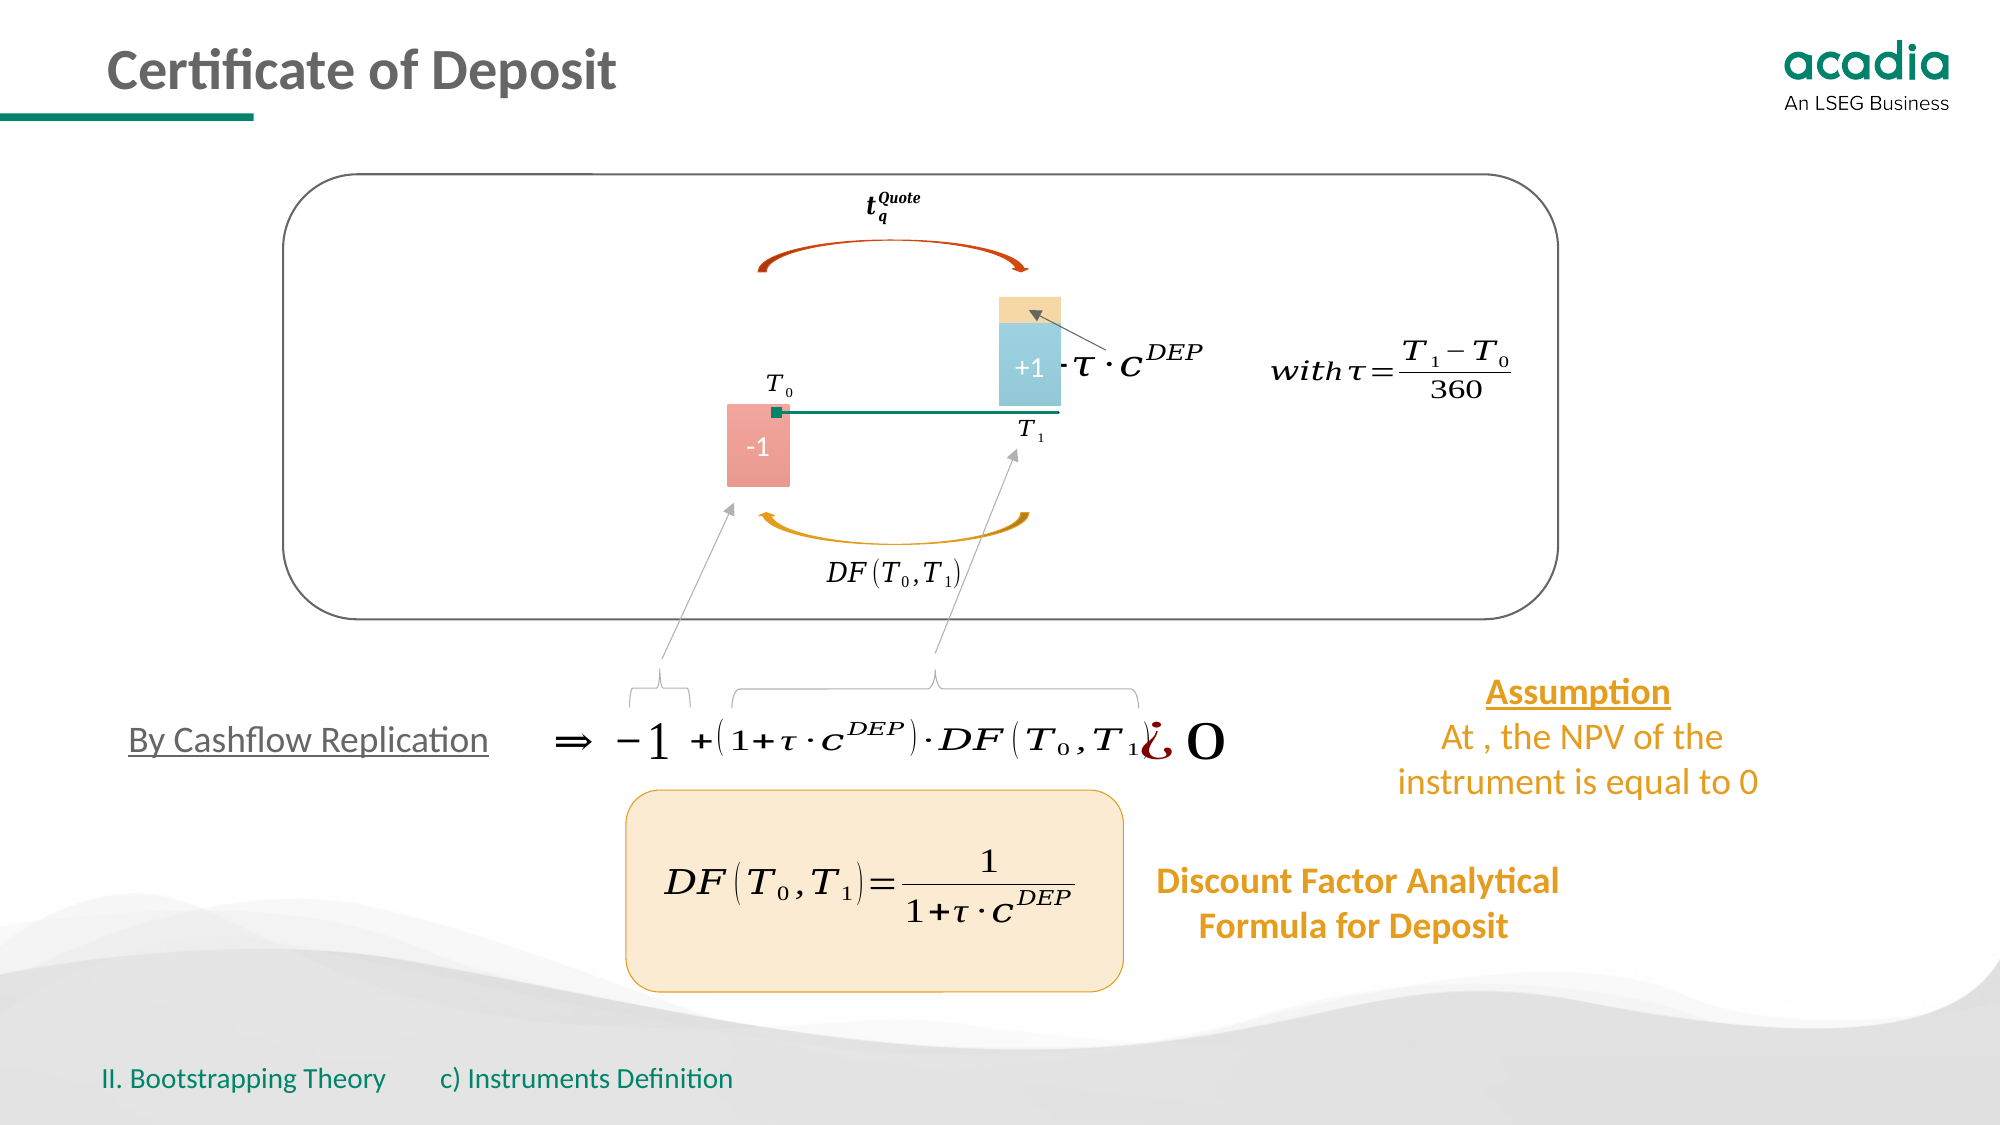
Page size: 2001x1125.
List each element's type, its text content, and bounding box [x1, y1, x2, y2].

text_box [1018, 512, 1029, 593]
title Certificate of Deposit [92, 6, 1606, 110]
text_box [1028, 310, 1106, 351]
text_box By Cashflow Replication [113, 707, 510, 768]
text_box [727, 404, 750, 487]
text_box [661, 502, 734, 659]
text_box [935, 448, 1018, 654]
text_box Discount Factor Analytical Formula for Deposit [1123, 848, 1585, 954]
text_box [750, 13, 2000, 827]
text_box [625, 789, 1124, 993]
text_box [282, 173, 750, 621]
text_box [628, 668, 691, 708]
text_box [731, 688, 750, 709]
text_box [758, 512, 935, 593]
list II. Bootstrapping Theory c) Instruments Definition [86, 1055, 987, 1108]
